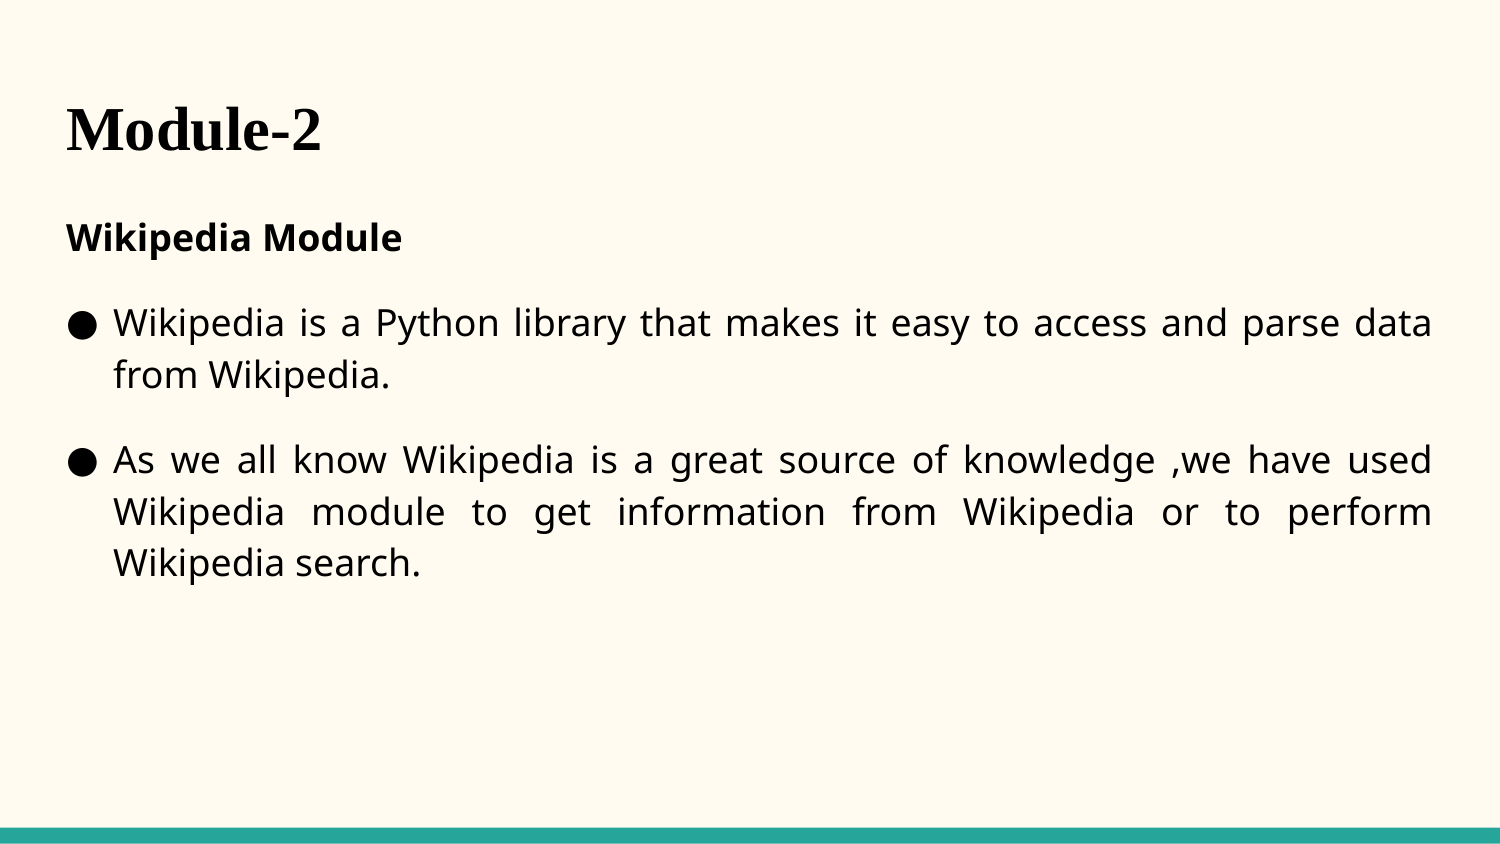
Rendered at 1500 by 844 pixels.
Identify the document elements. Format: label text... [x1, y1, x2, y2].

title Module-2 [51, 72, 1449, 174]
list Wikipedia Module Wikipedia is a Python library that makes it easy to access and parse data from Wikipedia. As we all know Wikipedia is a great source of knowledge ,we have used Wikipedia module to get information from Wikipedia or to perform Wikipedia search. [51, 192, 1449, 750]
